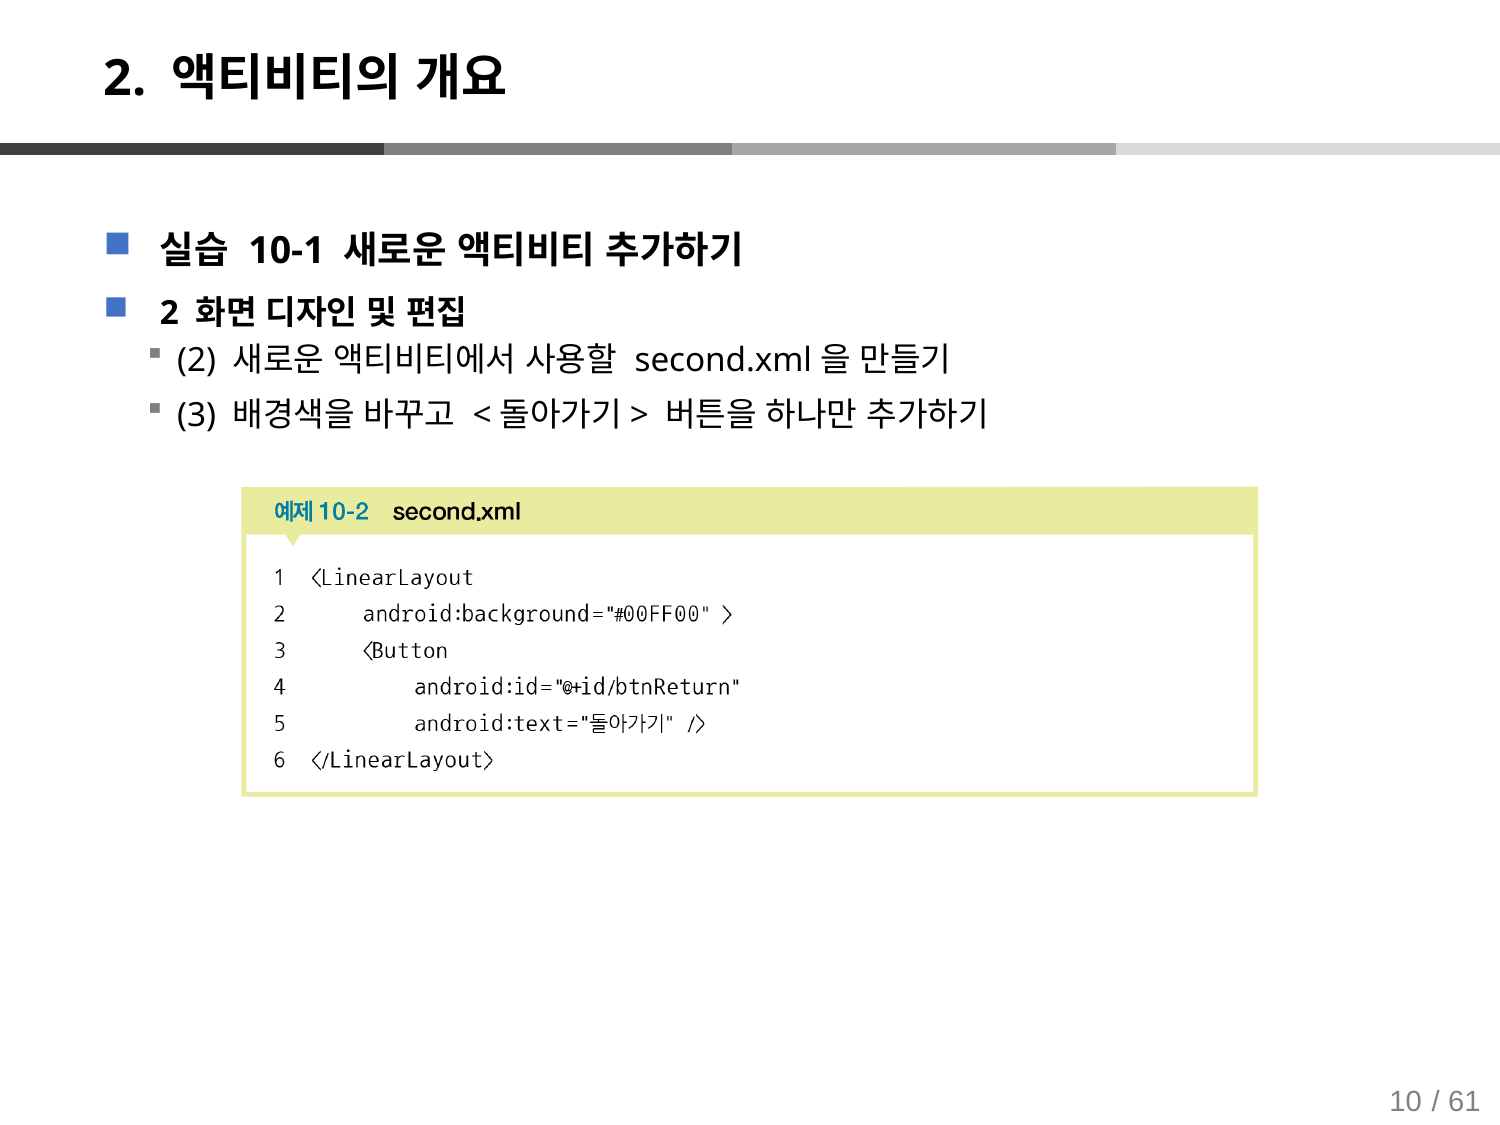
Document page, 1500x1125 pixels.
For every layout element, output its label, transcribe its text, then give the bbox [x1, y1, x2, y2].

list 실습 10-1 새로운 액티비티 추가하기 2 화면 디자인 및 편집 (2) 새로운 액티비티에서 사용할 second.xml을 만들기 (3) 배경색을 바꾸고 <돌아가기> 버튼을 하나만 추가하기 [88, 196, 1436, 1083]
picture [233, 479, 1267, 805]
title 2. 액티비티의 개요 [88, 30, 1211, 121]
